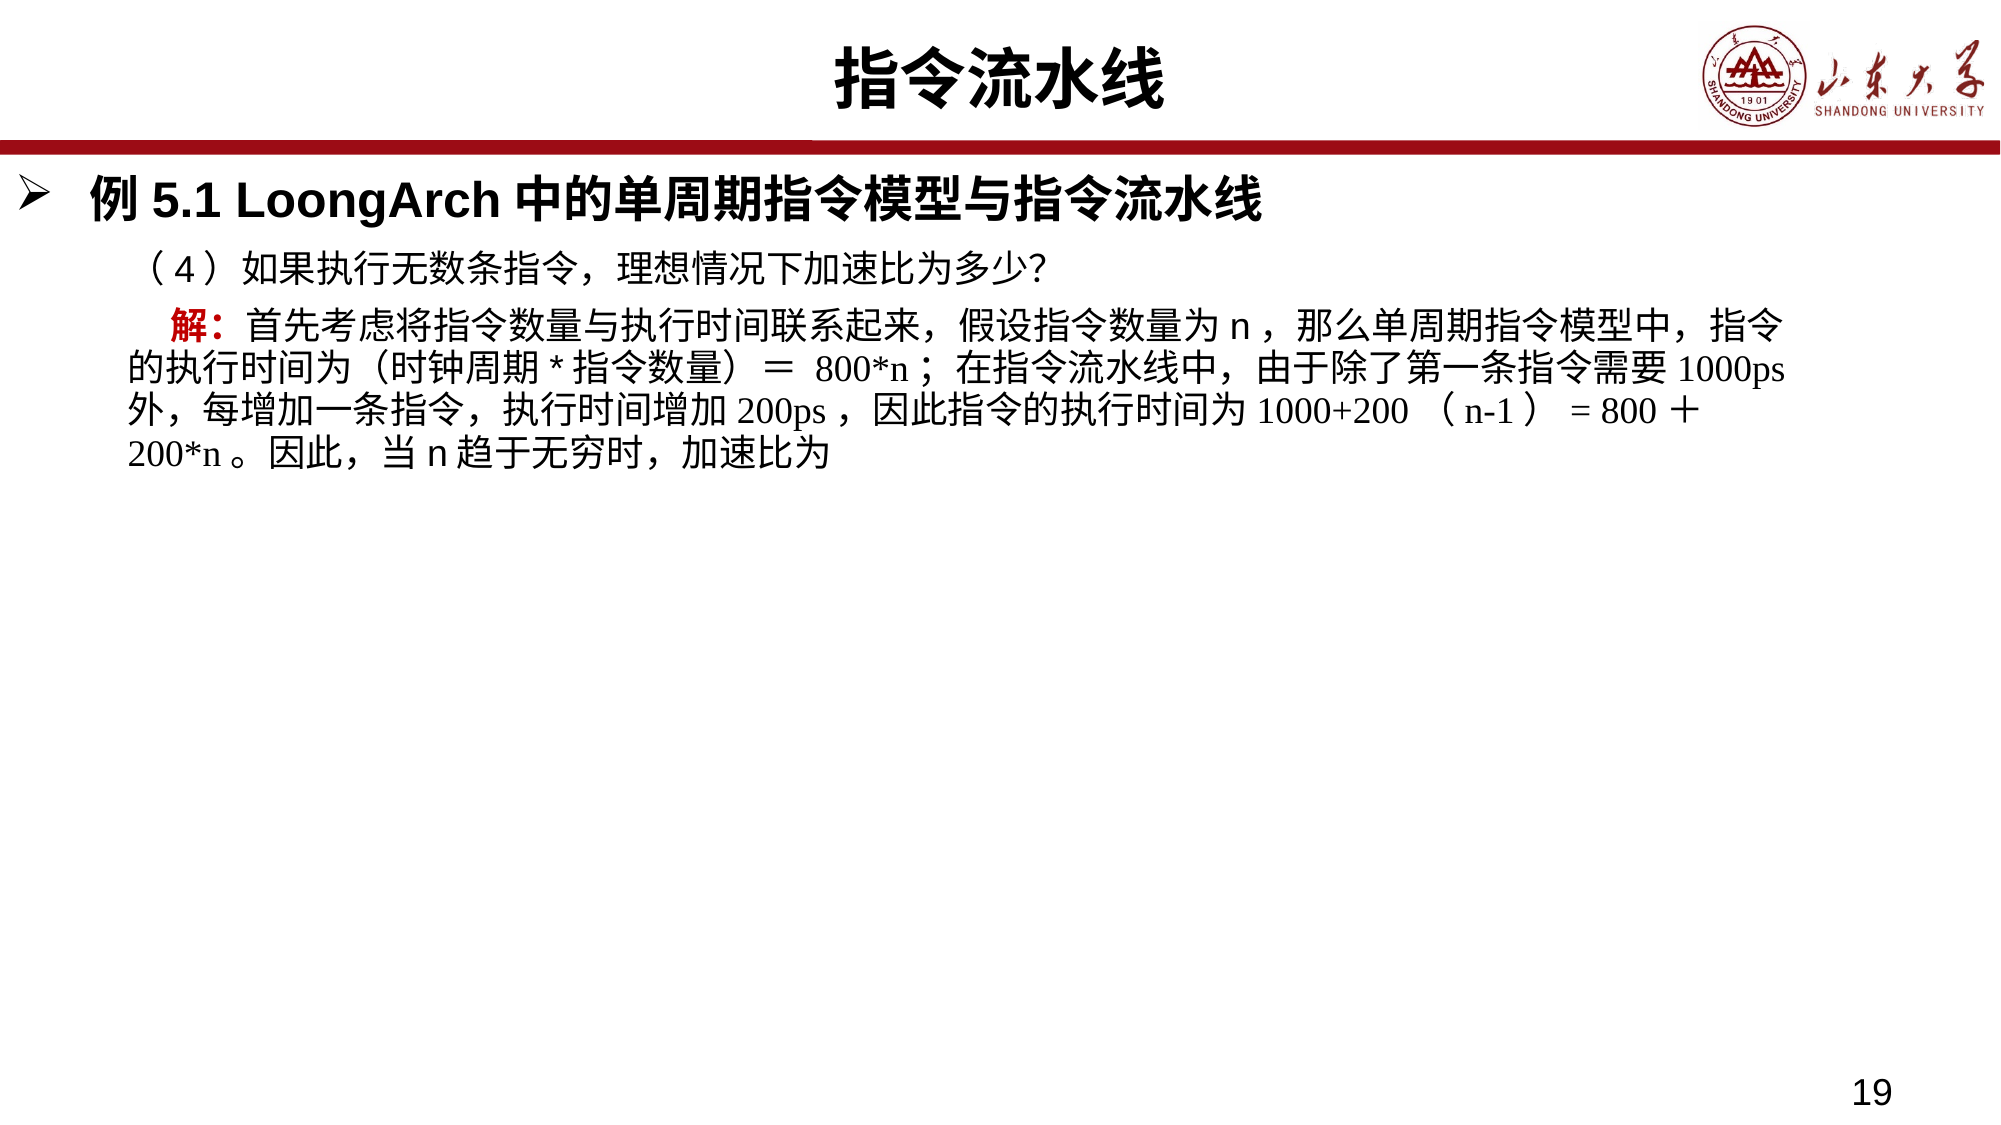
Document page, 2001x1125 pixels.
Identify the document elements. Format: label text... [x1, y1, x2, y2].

picture [1698, 21, 1810, 39]
list 例5.1 LoongArch中的单周期指令模型与指令流水线 [0, 164, 1928, 1047]
slide_number 19 [1836, 1060, 2000, 1125]
title 指令流水线 [0, 39, 2000, 152]
